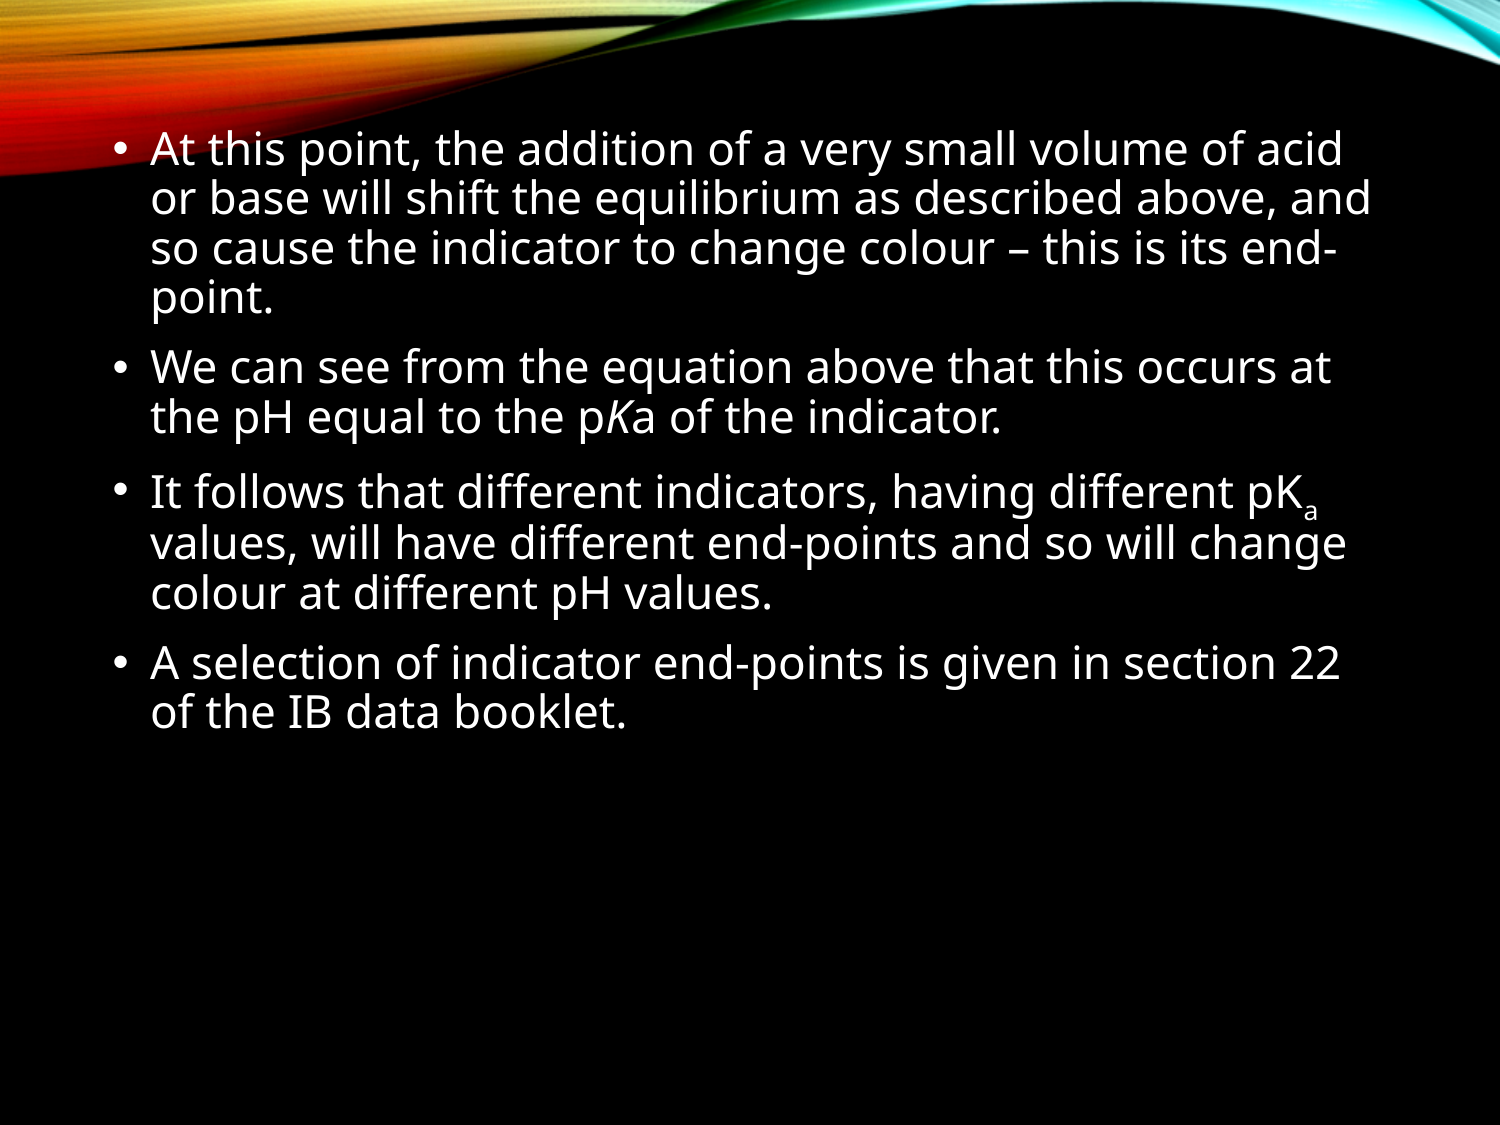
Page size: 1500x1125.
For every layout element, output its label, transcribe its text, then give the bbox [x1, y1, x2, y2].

picture [0, 0, 1500, 178]
list At this point, the addition of a very small volume of acid or base will shift the equilibrium as described above, and so cause the indicator to change colour – this is its end-point. We can see from the equation above that this occurs at the pH equal to the pKa of the indicator. It follows that different indicators, having different pKa values, will have different end-points and so will change colour at different pH values. A selection of indicator end-points is given in section 22 of the IB data booklet. [97, 118, 1403, 1028]
